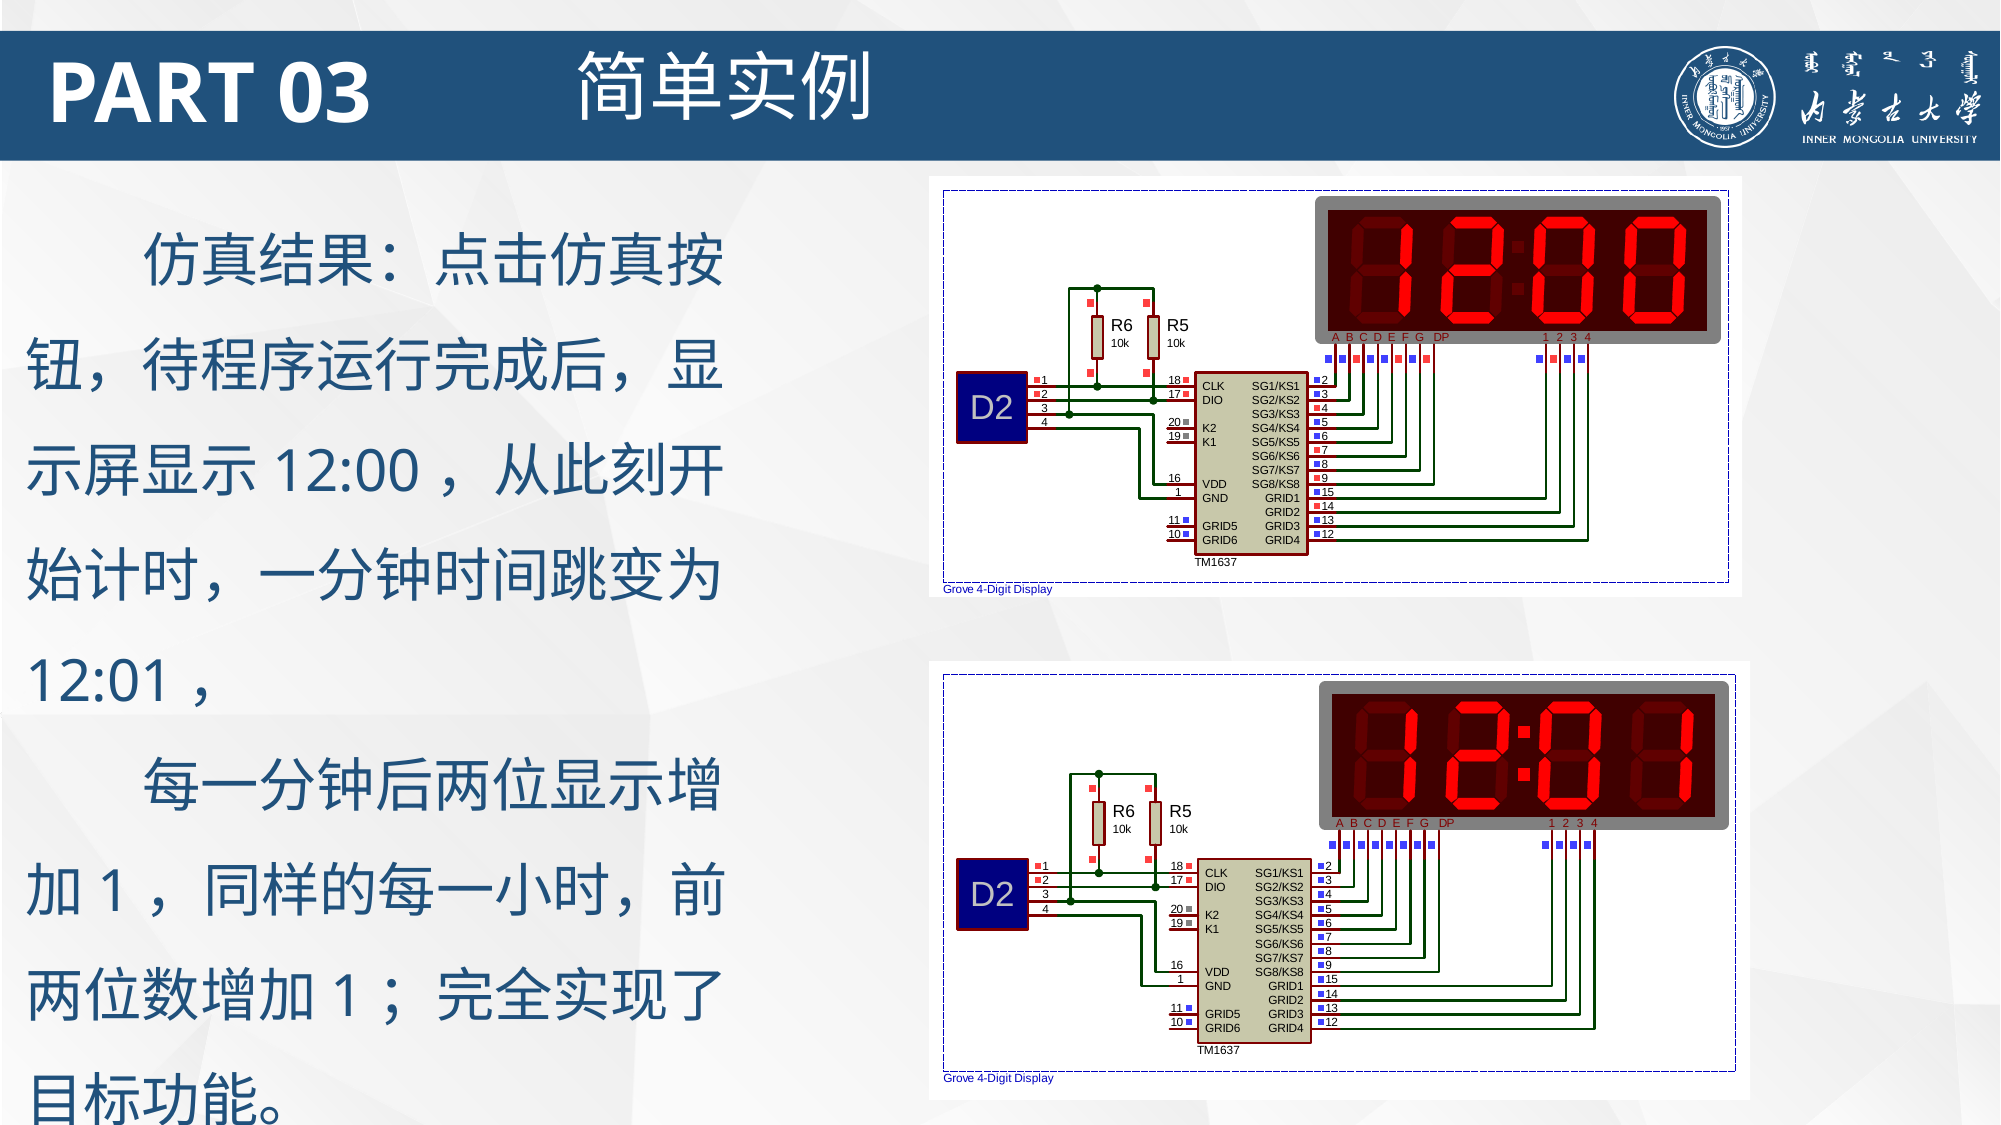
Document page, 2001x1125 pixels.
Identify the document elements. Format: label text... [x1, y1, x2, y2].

picture [1673, 75, 1986, 150]
picture [0, 0, 2001, 1125]
list 简单实例 [559, 75, 1485, 158]
list PART 03 [32, 75, 481, 148]
text_box 仿真结果：点击仿真按钮，待程序运行完成后，显示屏显示12:00，从此刻开始计时，一分钟时间跳变为12:01， 每一分钟后两位显示增加1，同样的每一小时，前两位数增加1；完全实现了目标功能。 [10, 181, 767, 1125]
text_box [0, 0, 2000, 75]
